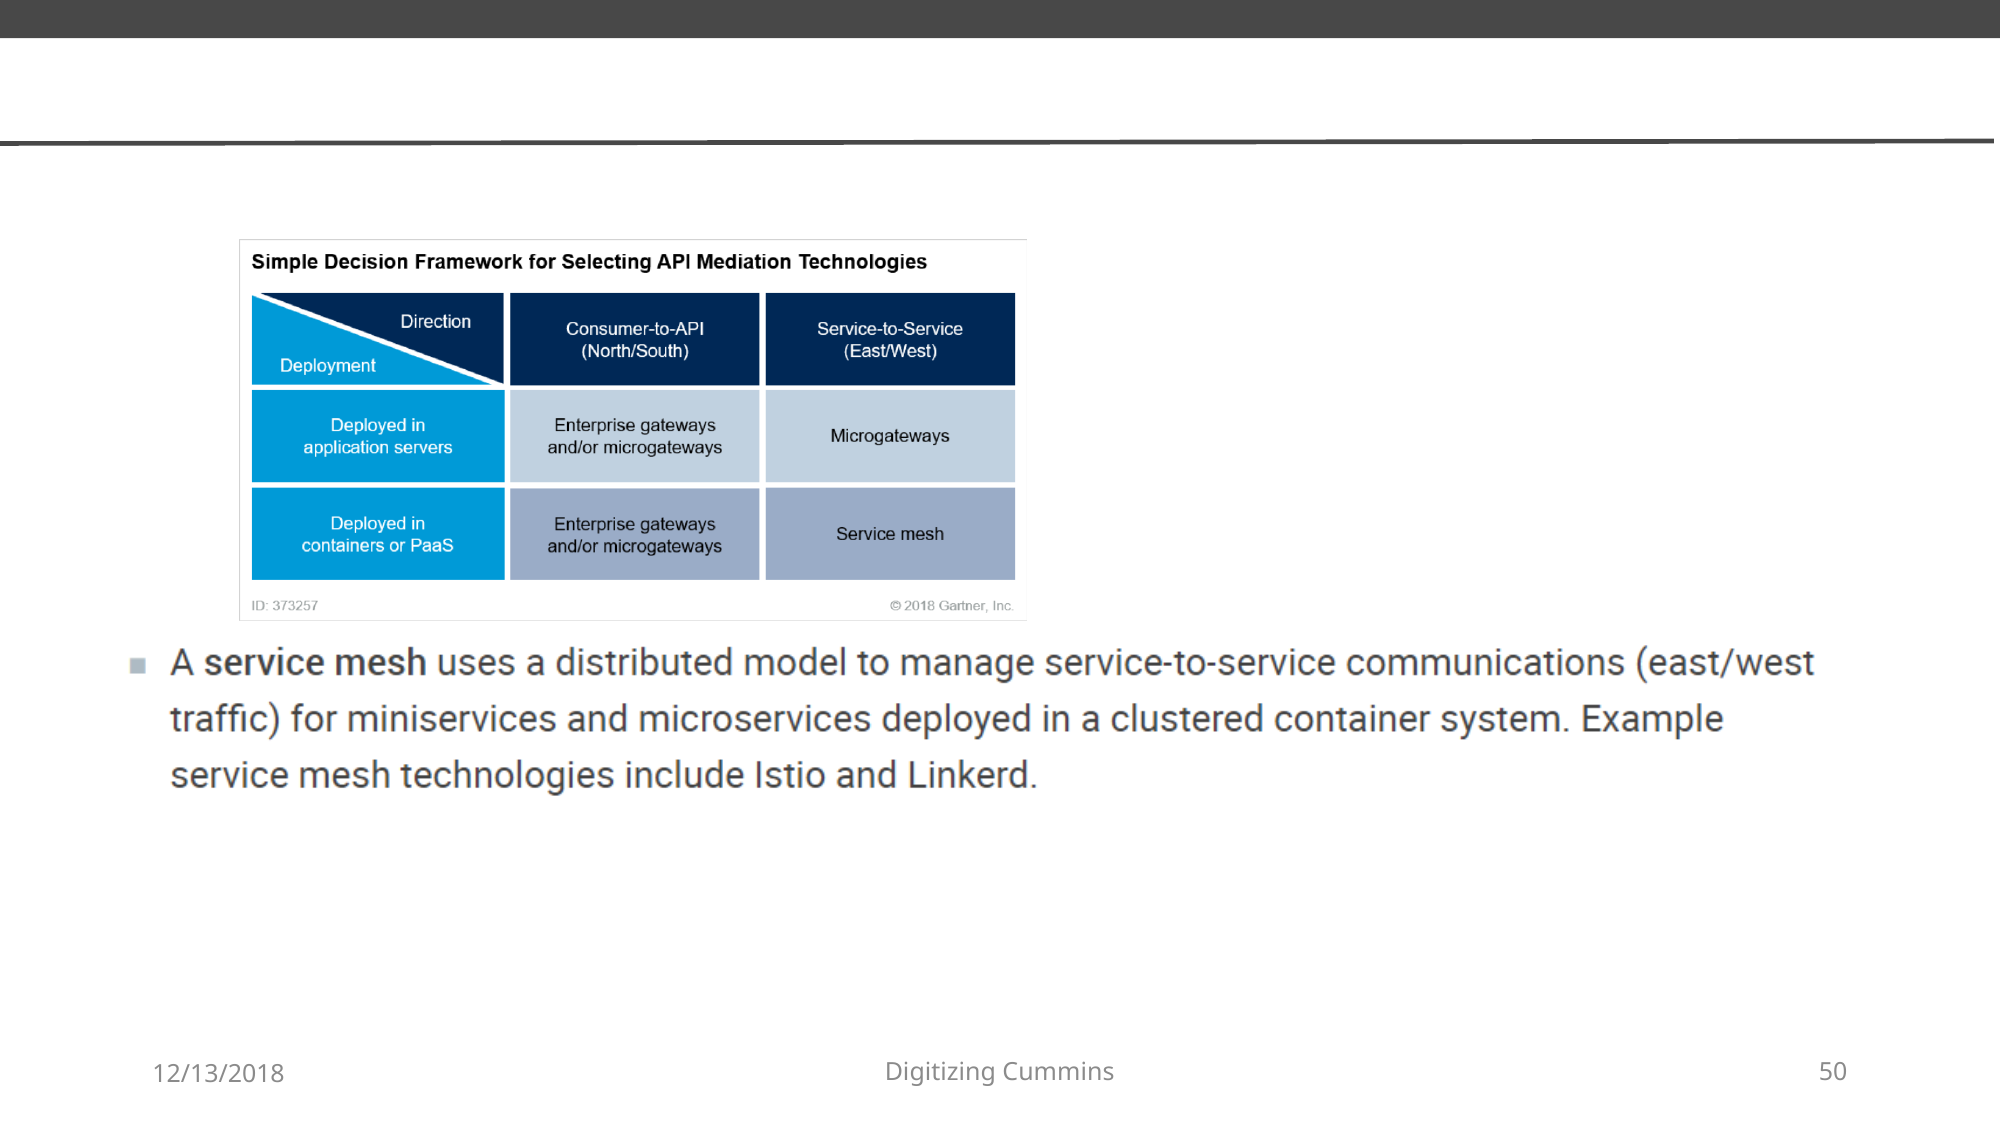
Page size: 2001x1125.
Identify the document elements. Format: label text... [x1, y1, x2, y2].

picture [235, 236, 1027, 623]
slide_number 50 [1412, 1042, 1863, 1103]
picture [99, 630, 1863, 835]
footer Digitizing Cummins [662, 1042, 1338, 1103]
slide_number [137, 1042, 588, 1103]
